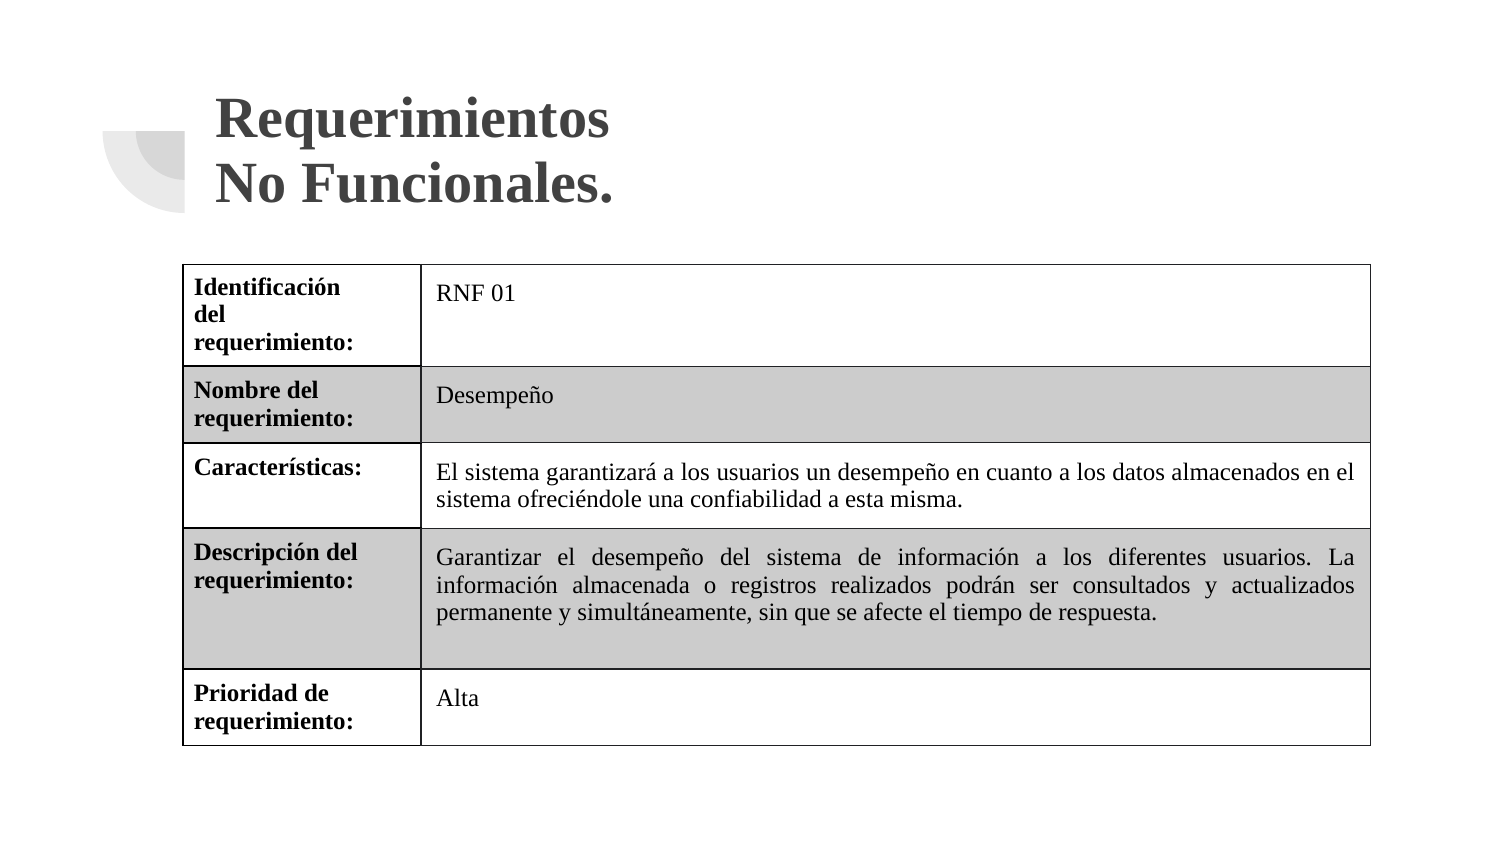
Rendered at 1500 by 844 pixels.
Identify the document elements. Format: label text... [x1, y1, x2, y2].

table_cell Desempeño [422, 367, 1370, 442]
table_cell Garantizar el desempeño del sistema de información a los diferentes usuarios. La información almacenada o registros realizados podrán ser consultados y actualizados permanente y simultáneamente, sin que se afecte el tiempo de respuesta. [422, 529, 1370, 668]
table_cell El sistema garantizará a los usuarios un desempeño en cuanto a los datos almacenados en el sistema ofreciéndole una confiabilidad a esta misma. [422, 443, 1370, 528]
table_cell Descripción del requerimiento: [184, 529, 420, 668]
table_cell Nombre del requerimiento: [184, 367, 420, 442]
table_header RNF 01 [422, 265, 1370, 366]
title Requerimientos No Funcionales. [200, 70, 1354, 235]
table_cell Prioridad de requerimiento: [184, 670, 420, 745]
table_header Identificación del requerimiento: [184, 265, 420, 365]
table_cell Características: [184, 444, 420, 527]
table_cell Alta [422, 670, 1370, 745]
